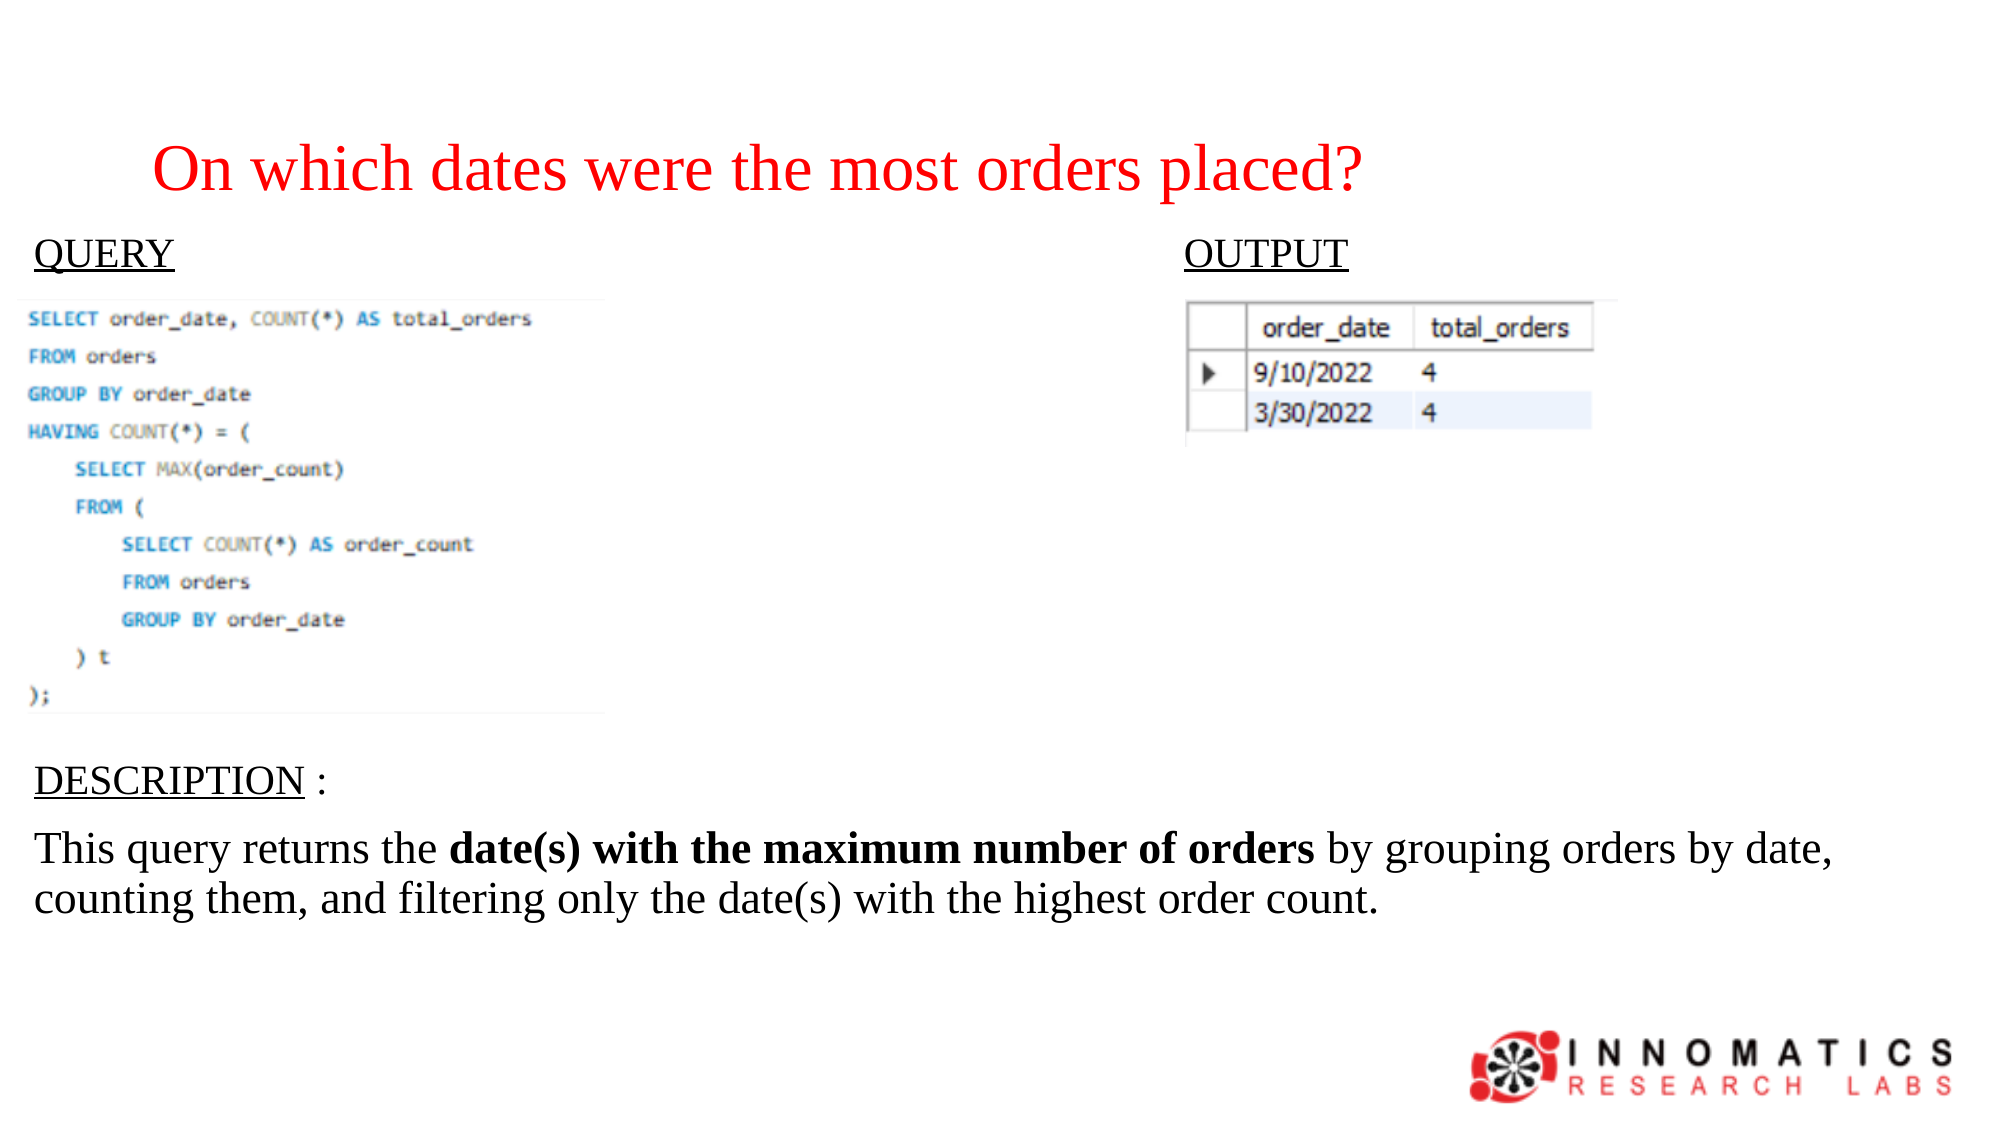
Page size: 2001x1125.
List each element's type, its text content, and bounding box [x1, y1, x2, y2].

picture [1445, 1014, 1975, 1125]
picture [1185, 299, 1618, 447]
picture [16, 299, 605, 714]
title On which dates were the most orders placed? [137, 59, 1863, 223]
list OUTPUT [1149, 223, 2000, 1014]
list QUERY DESCRIPTION : This query returns the date(s) with the maximum number of orders by grouping orders by date, counting them, and filtering only the date(s) with the highest order count. [0, 223, 1149, 1014]
